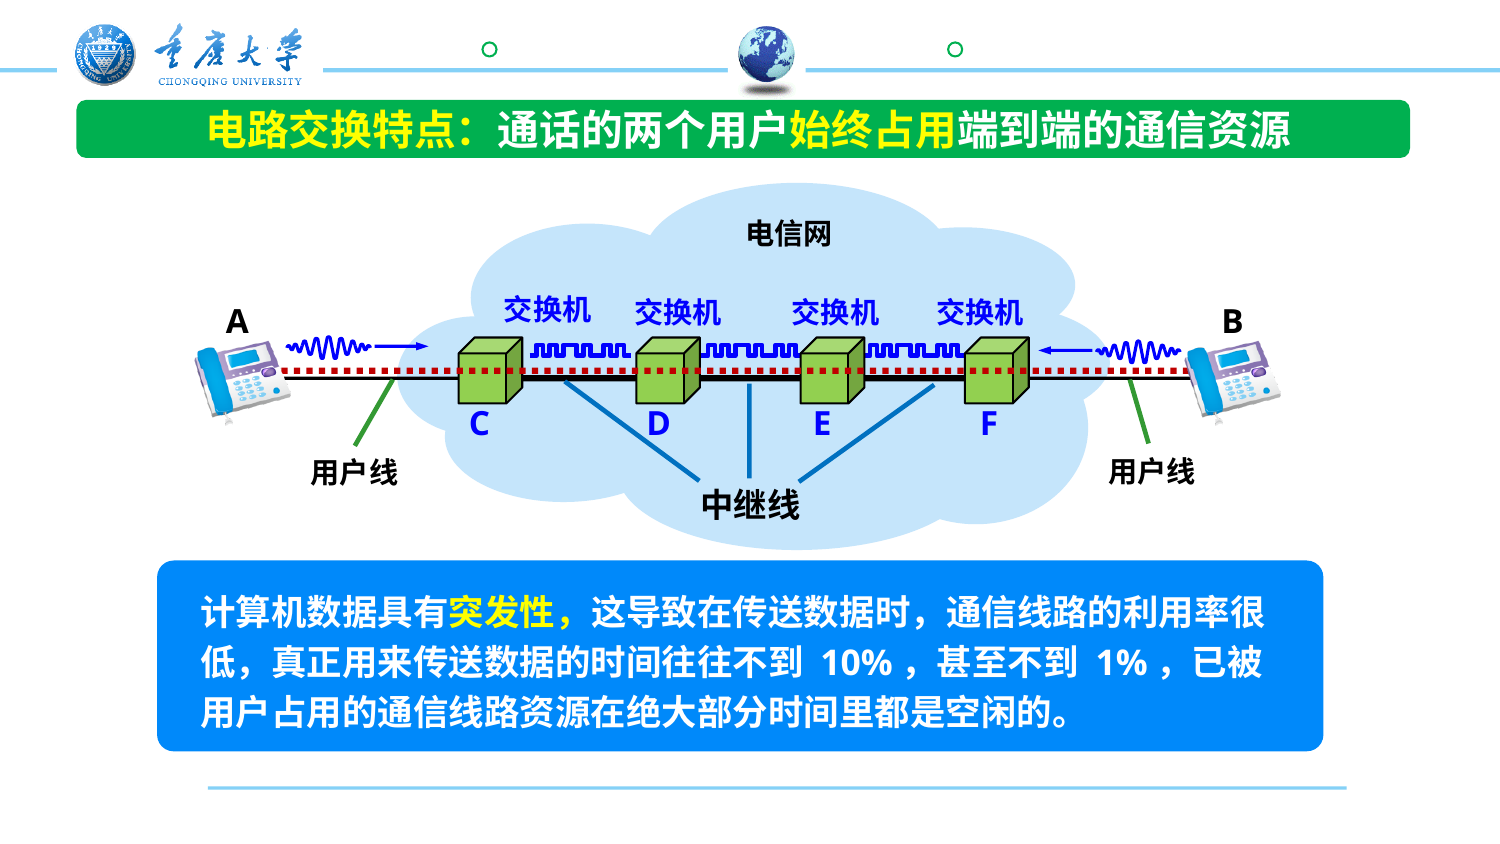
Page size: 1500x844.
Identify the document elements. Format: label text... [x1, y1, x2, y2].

text_box 用户线 [1116, 445, 1211, 496]
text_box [396, 182, 1110, 551]
text_box B [1206, 292, 1259, 339]
text_box [157, 560, 1324, 752]
list 电路交换特点：通话的两个用户始终占用端到端的通信资源 [157, 99, 1340, 158]
text_box 计算机数据具有突发性，这导致在传送数据时，通信线路的利用率很低，真正用来传送数据的时间往往不到 10%，甚至不到 1%，已被用户占用的通信线路资源在绝大部分时间里都是空闲的。 [185, 574, 1298, 740]
picture [57, 5, 323, 97]
picture [194, 340, 292, 427]
picture [736, 24, 796, 99]
picture [1184, 340, 1282, 427]
text_box A [211, 292, 264, 339]
text_box 用户线 [296, 447, 391, 497]
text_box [1038, 340, 1181, 363]
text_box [286, 336, 429, 359]
